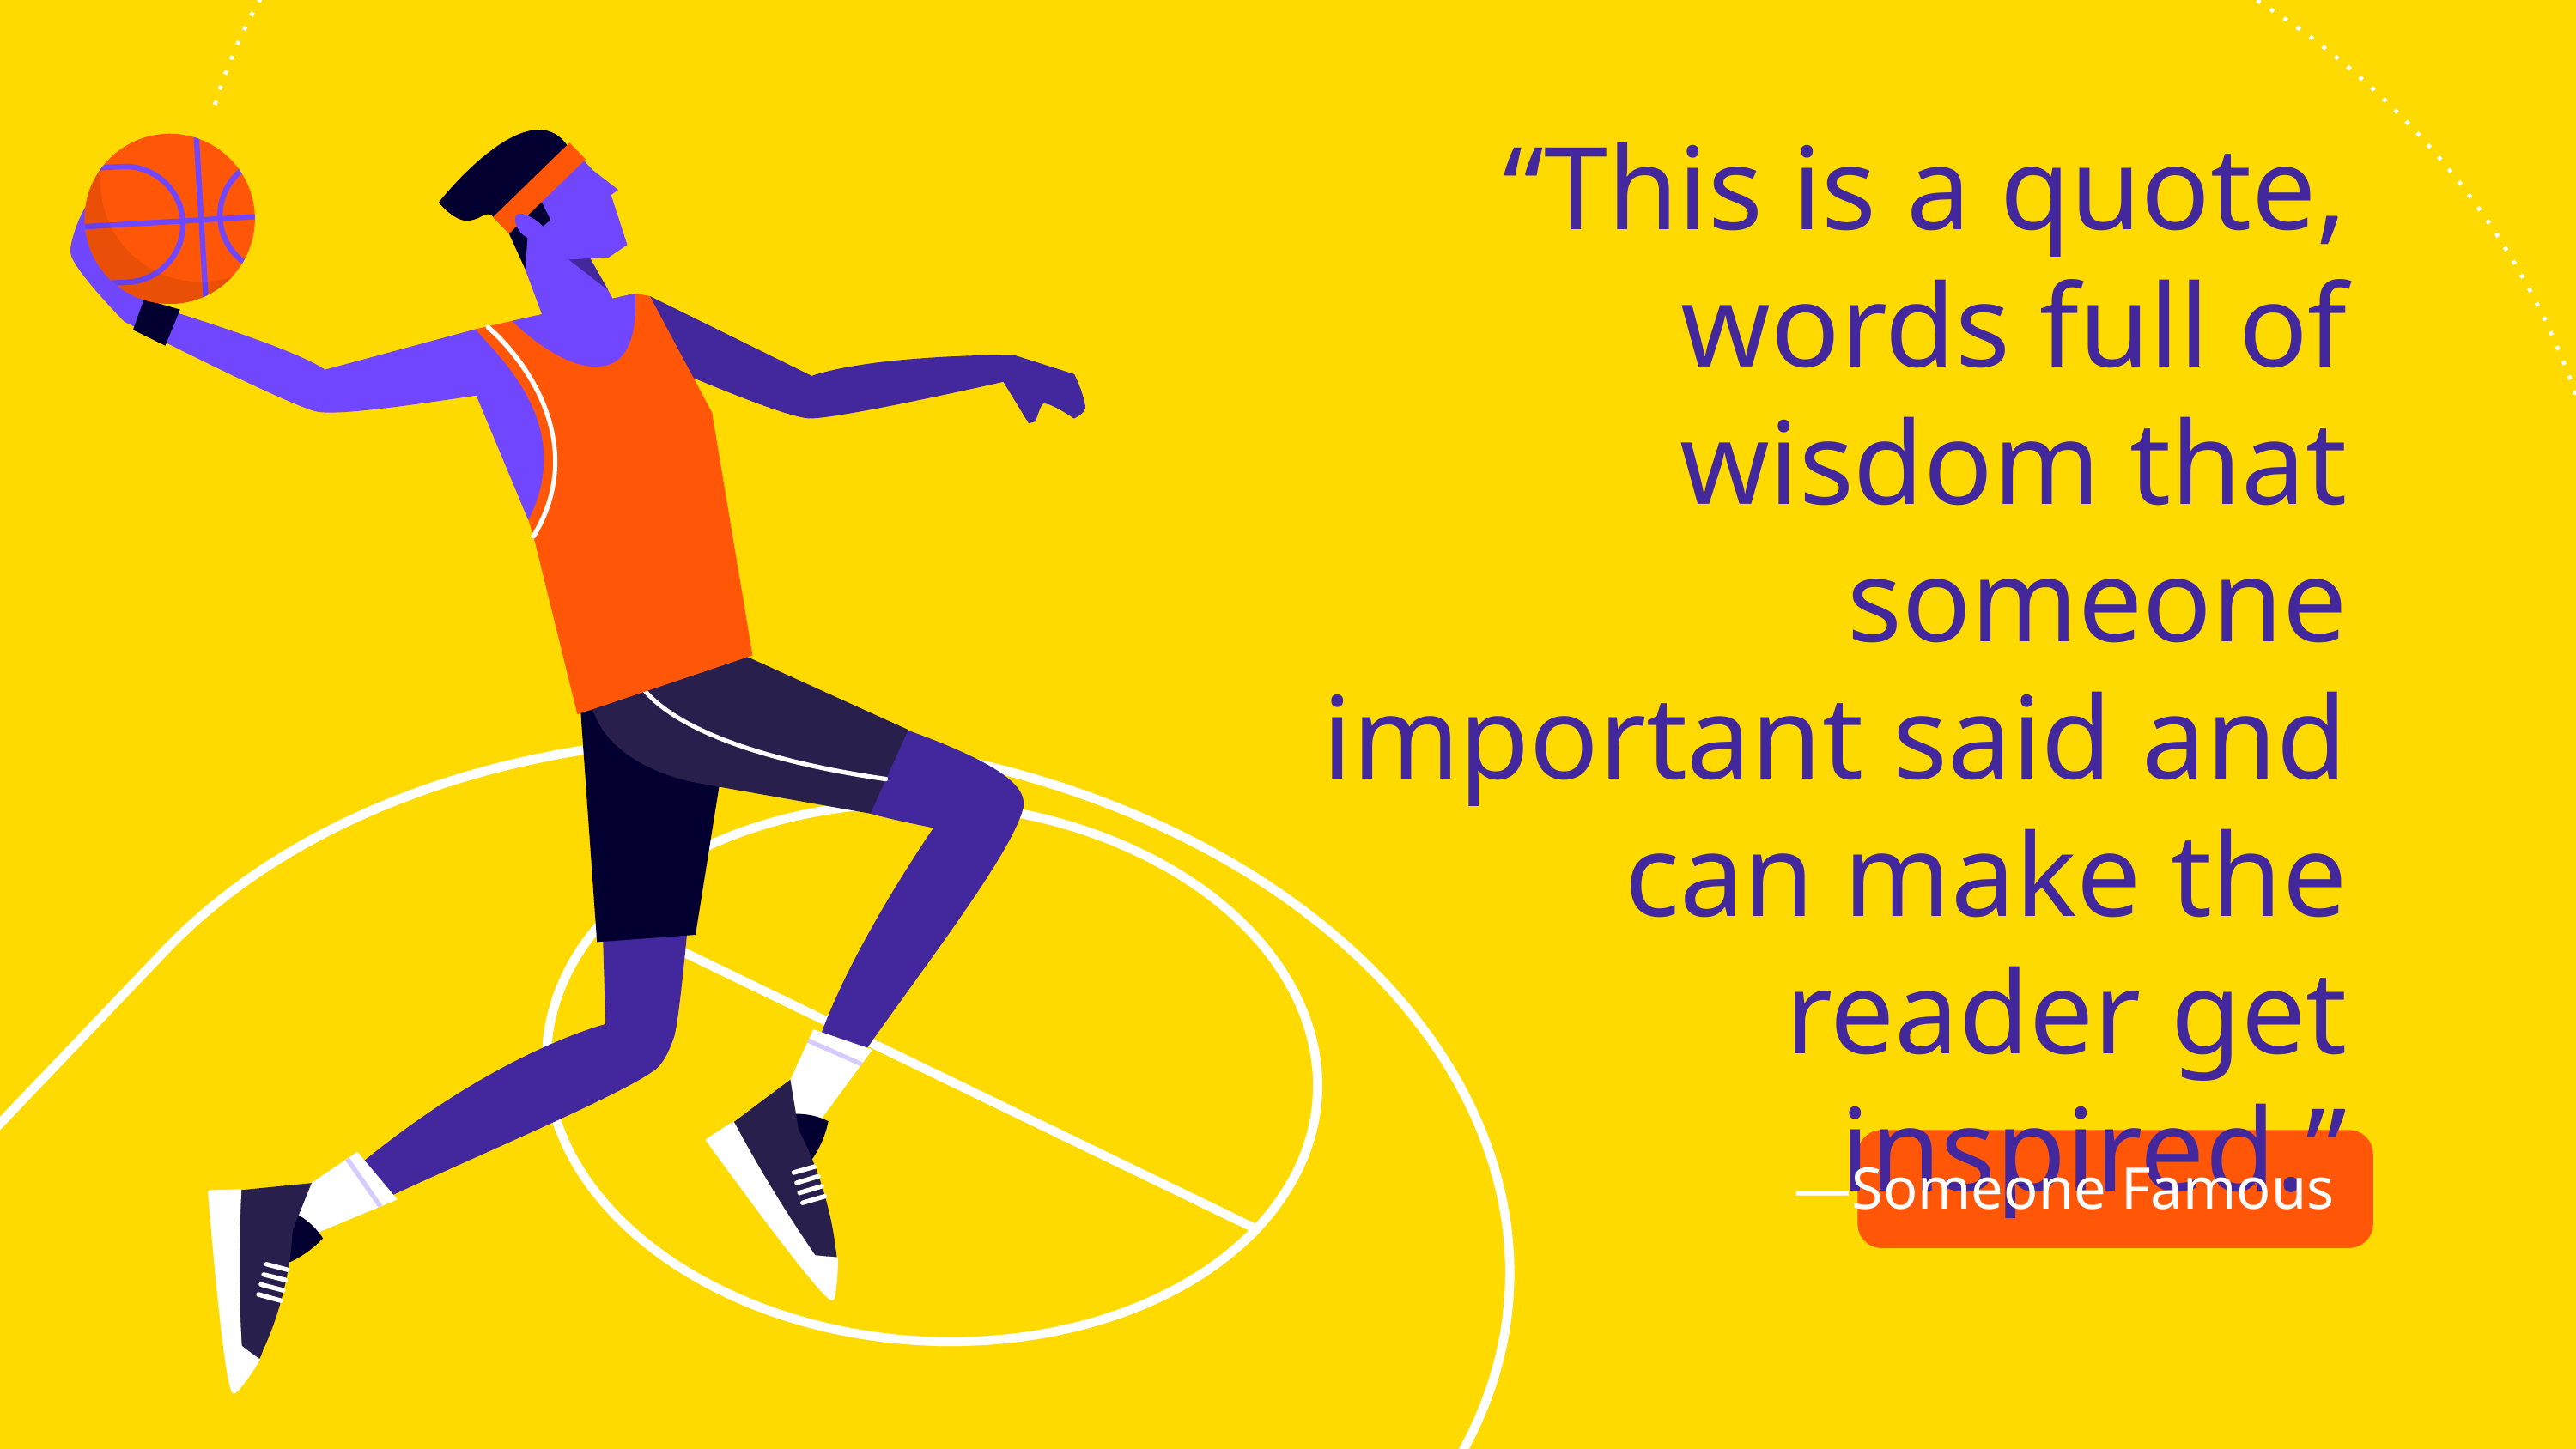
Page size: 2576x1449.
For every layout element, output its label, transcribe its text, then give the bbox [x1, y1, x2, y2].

text_box [1801, 0, 2576, 633]
text_box [2361, 1133, 2373, 1245]
text_box [215, 0, 618, 128]
text_box [1091, 1231, 1258, 1328]
text_box [1091, 792, 1258, 885]
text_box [84, 133, 256, 305]
text_box [1091, 1143, 1258, 1234]
text_box [1458, 1264, 1515, 1449]
title “This is a quote, words full of wisdom that someone important said and can make the reader get inspired.” [1258, 237, 2373, 1092]
text_box [1457, 1092, 1477, 1108]
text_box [68, 129, 1087, 1394]
subtitle —Someone Famous [1258, 1108, 2361, 1264]
text_box [1311, 1092, 1322, 1108]
text_box [1091, 828, 1258, 947]
text_box [0, 1050, 64, 1131]
